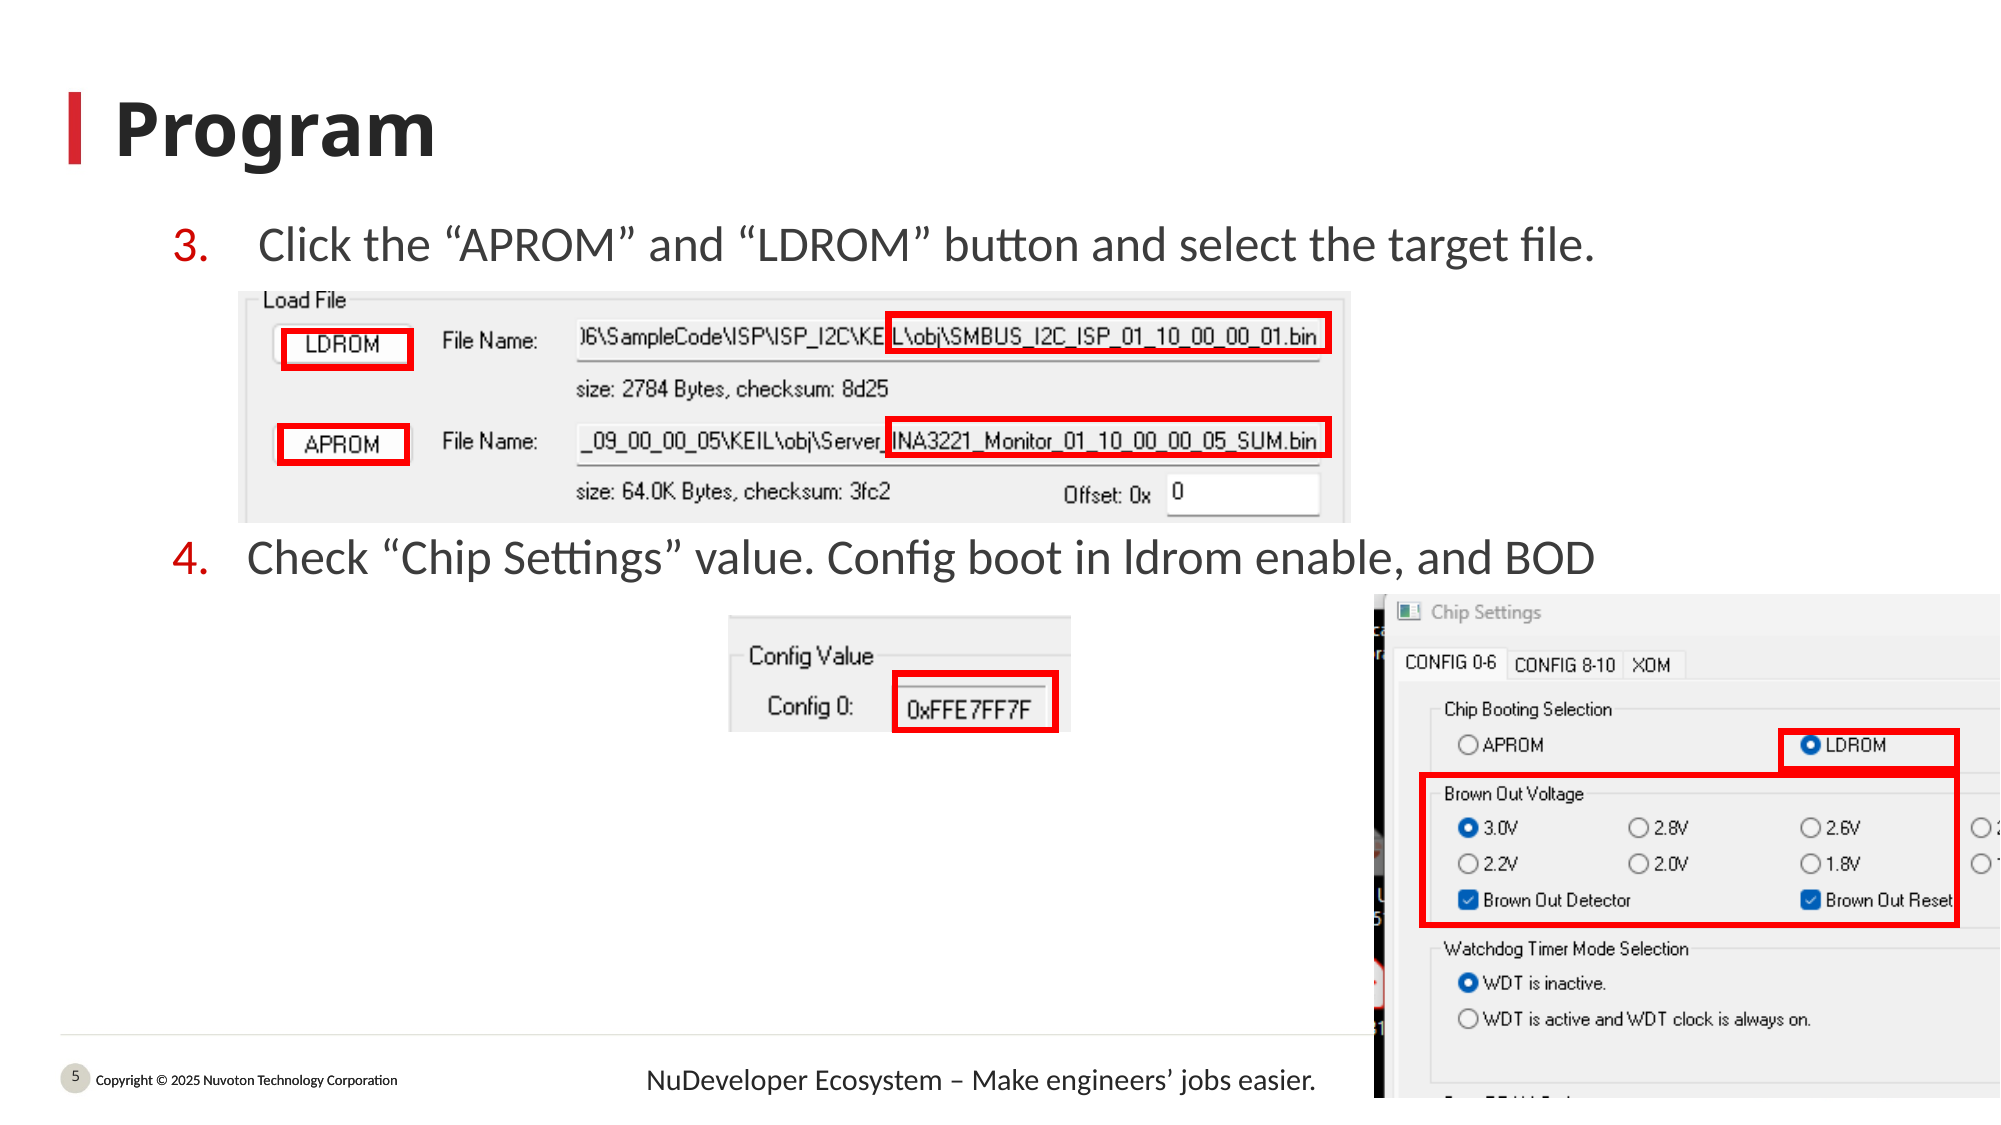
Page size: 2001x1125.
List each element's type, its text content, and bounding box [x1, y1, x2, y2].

title Program [98, 83, 1896, 169]
list Click the “APROM” and “LDROM” button and select the target file. Check “Chip Settings” value. Config boot in ldrom enable, and BOD [98, 204, 1896, 1014]
picture [0, 0, 2000, 1125]
slide_number 5 [46, 1052, 106, 1102]
